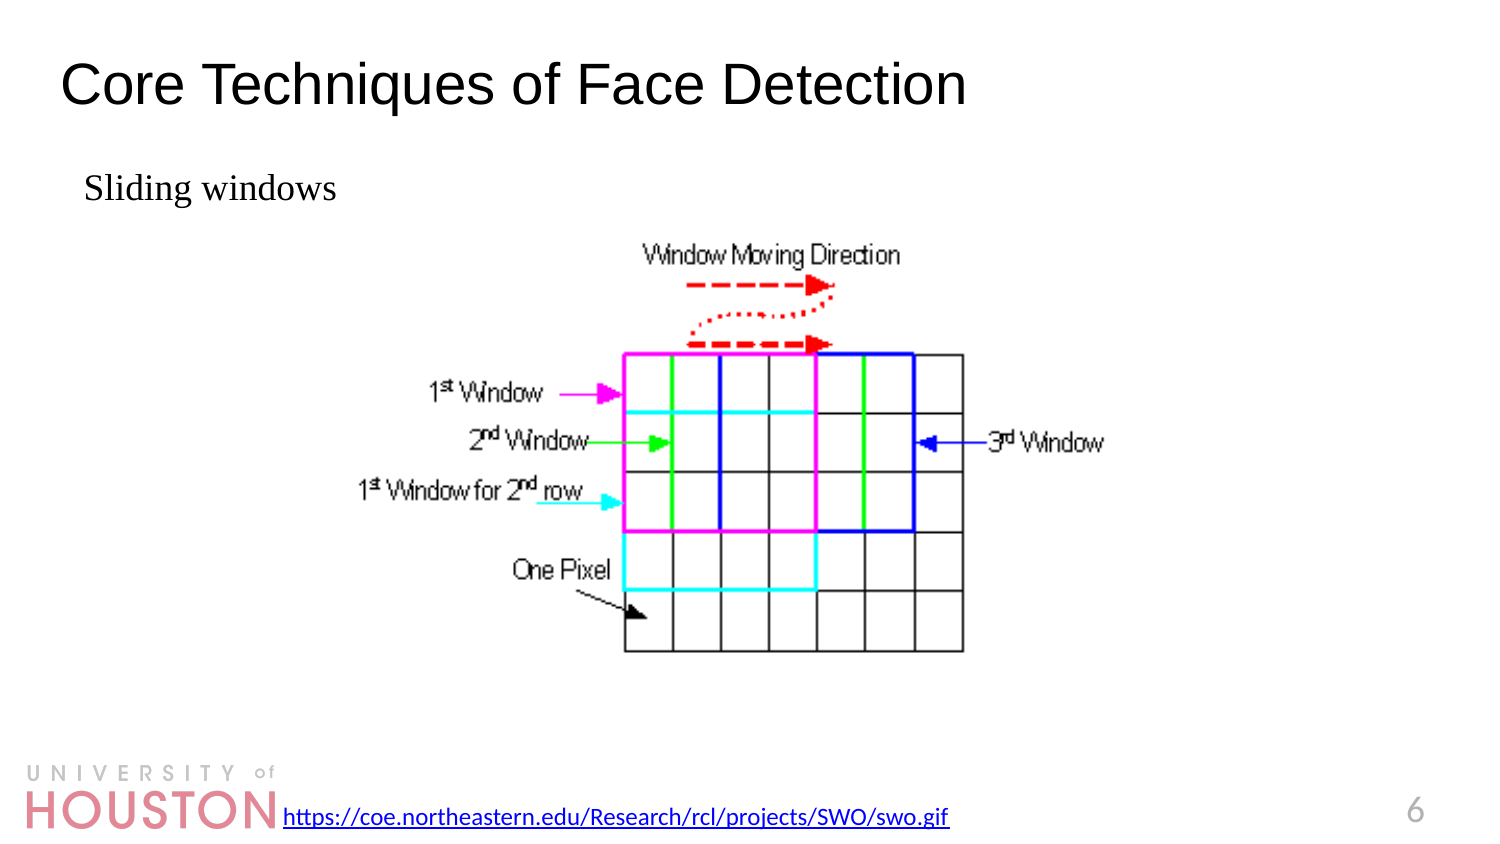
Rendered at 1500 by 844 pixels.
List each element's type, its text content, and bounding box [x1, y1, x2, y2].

text_box Core Techniques of Face Detection [58, 43, 1350, 116]
slide_number 6 [1080, 784, 1425, 827]
picture [26, 764, 276, 830]
text_box Sliding windows [68, 155, 1299, 216]
text_box https://coe.northeastern.edu/Research/rcl/projects/SWO/swo.gif [268, 793, 1019, 839]
picture [339, 220, 1123, 655]
